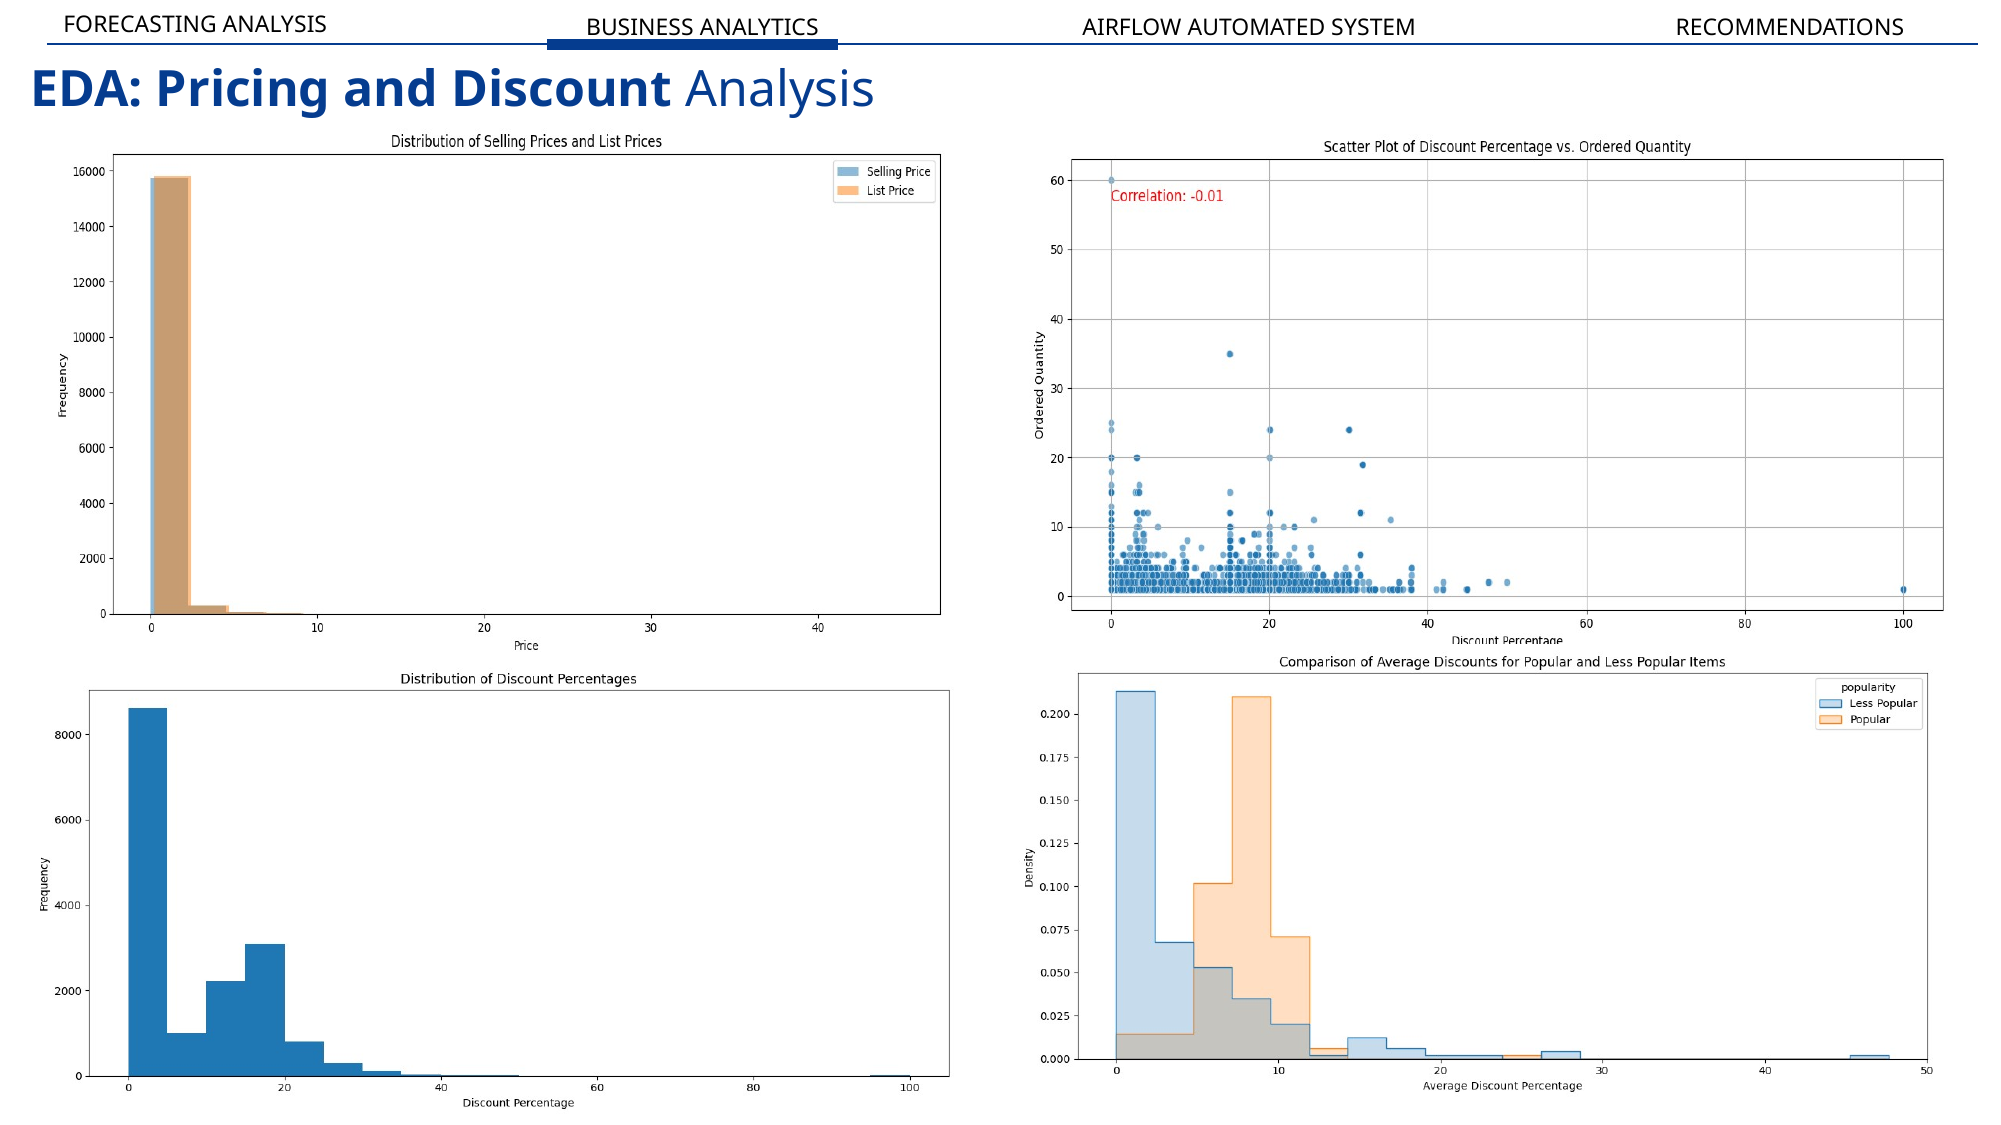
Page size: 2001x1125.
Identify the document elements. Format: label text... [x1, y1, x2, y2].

picture [1011, 125, 1954, 1104]
text_box EDA: Pricing and Discount Analysis [0, 48, 907, 124]
text_box AIRFLOW AUTOMATED SYSTEM [1067, 5, 1432, 43]
text_box [547, 39, 838, 43]
text_box FORECASTING ANALYSIS [48, 2, 343, 43]
text_box BUSINESS ANALYTICS [571, 5, 834, 39]
text_box RECOMMENDATIONS [1660, 5, 1920, 43]
picture [27, 120, 961, 1120]
